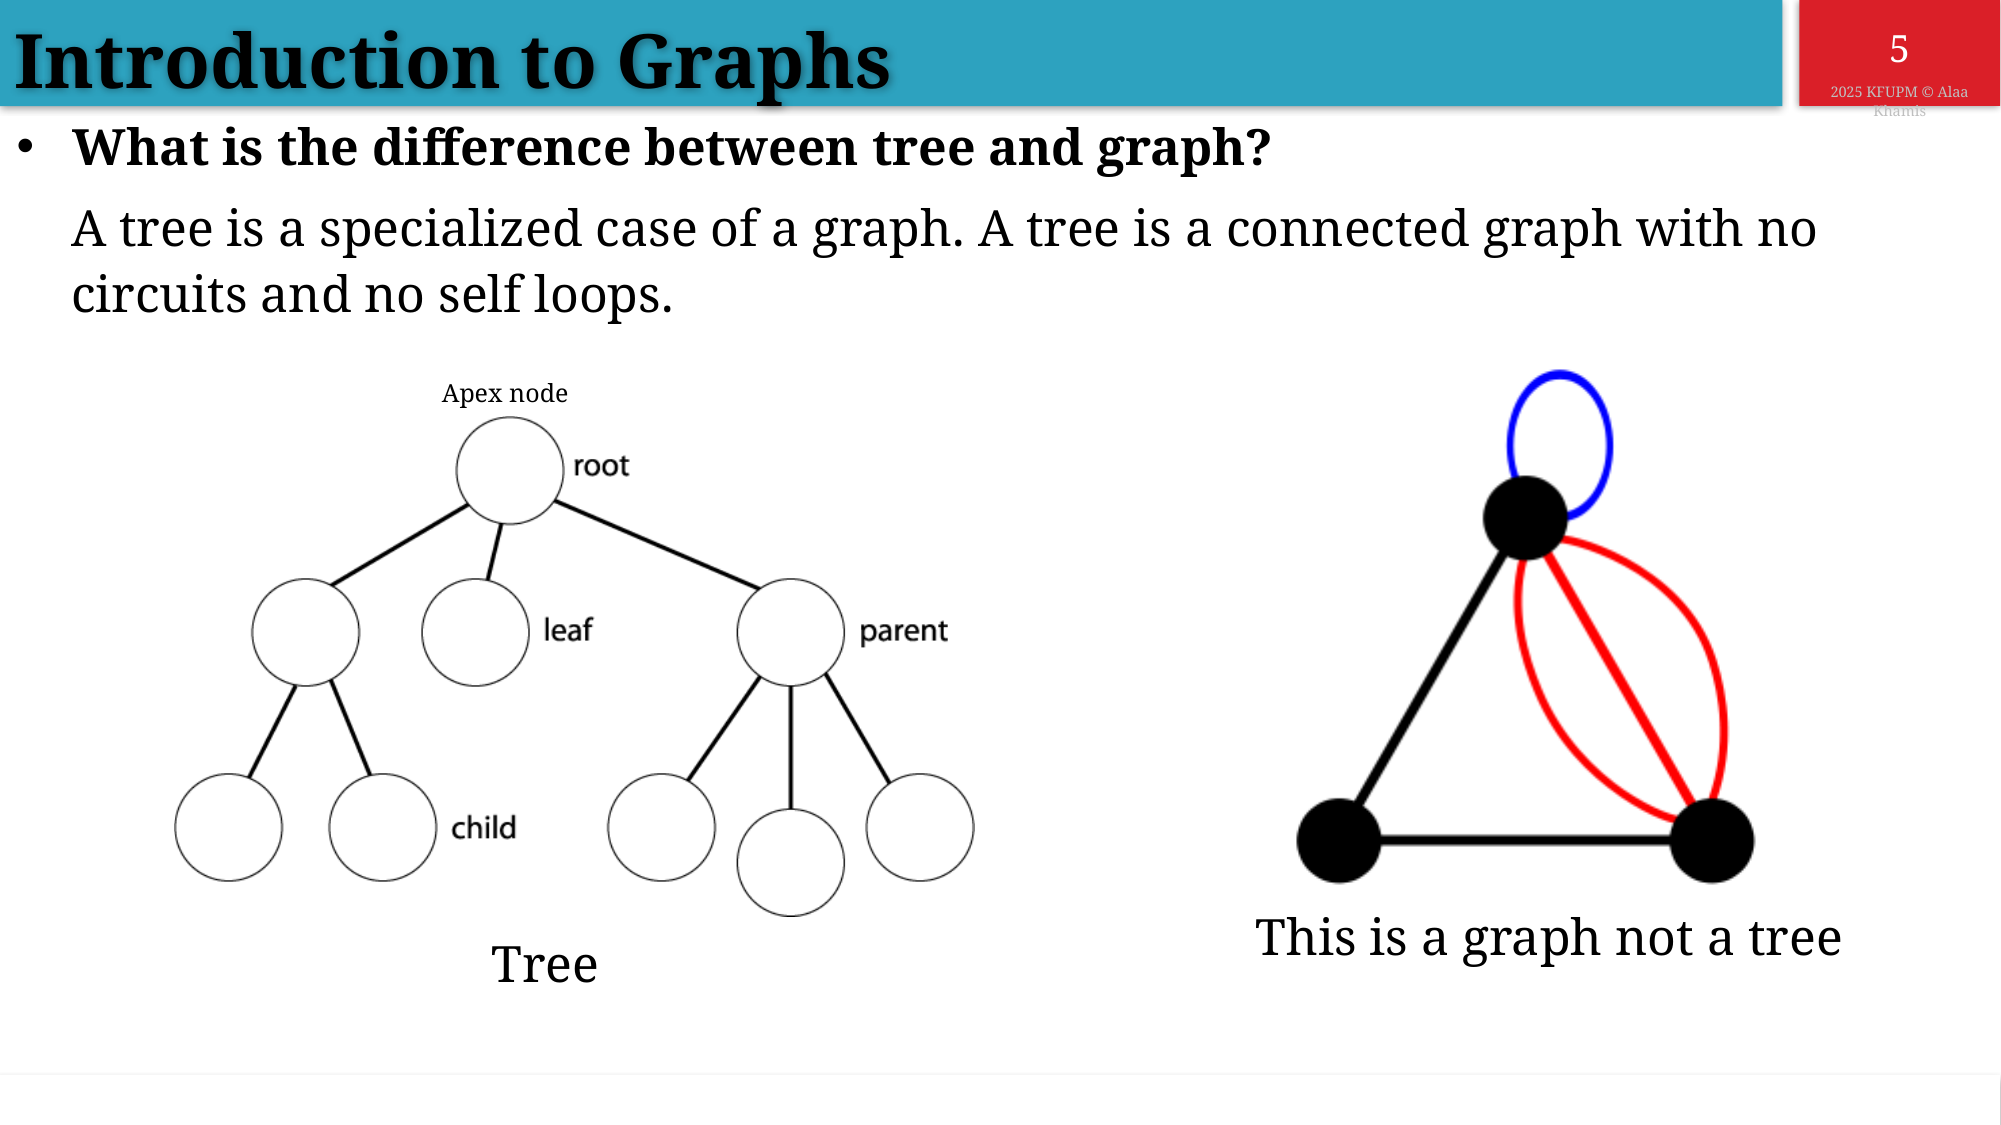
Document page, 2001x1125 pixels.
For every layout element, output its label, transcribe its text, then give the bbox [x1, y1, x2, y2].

text_box This is a graph not a tree [1241, 892, 1858, 973]
text_box Tree [476, 926, 615, 1001]
text_box A tree is a specialized case of a graph. A tree is a connected graph with no circuits and no self loops. [56, 183, 1999, 331]
picture [1273, 362, 1772, 893]
text_box Introduction to Graphs [0, 0, 1753, 110]
picture [173, 416, 975, 918]
text_box What is the difference between tree and graph? [1, 107, 2000, 183]
text_box Apex node [427, 366, 584, 415]
